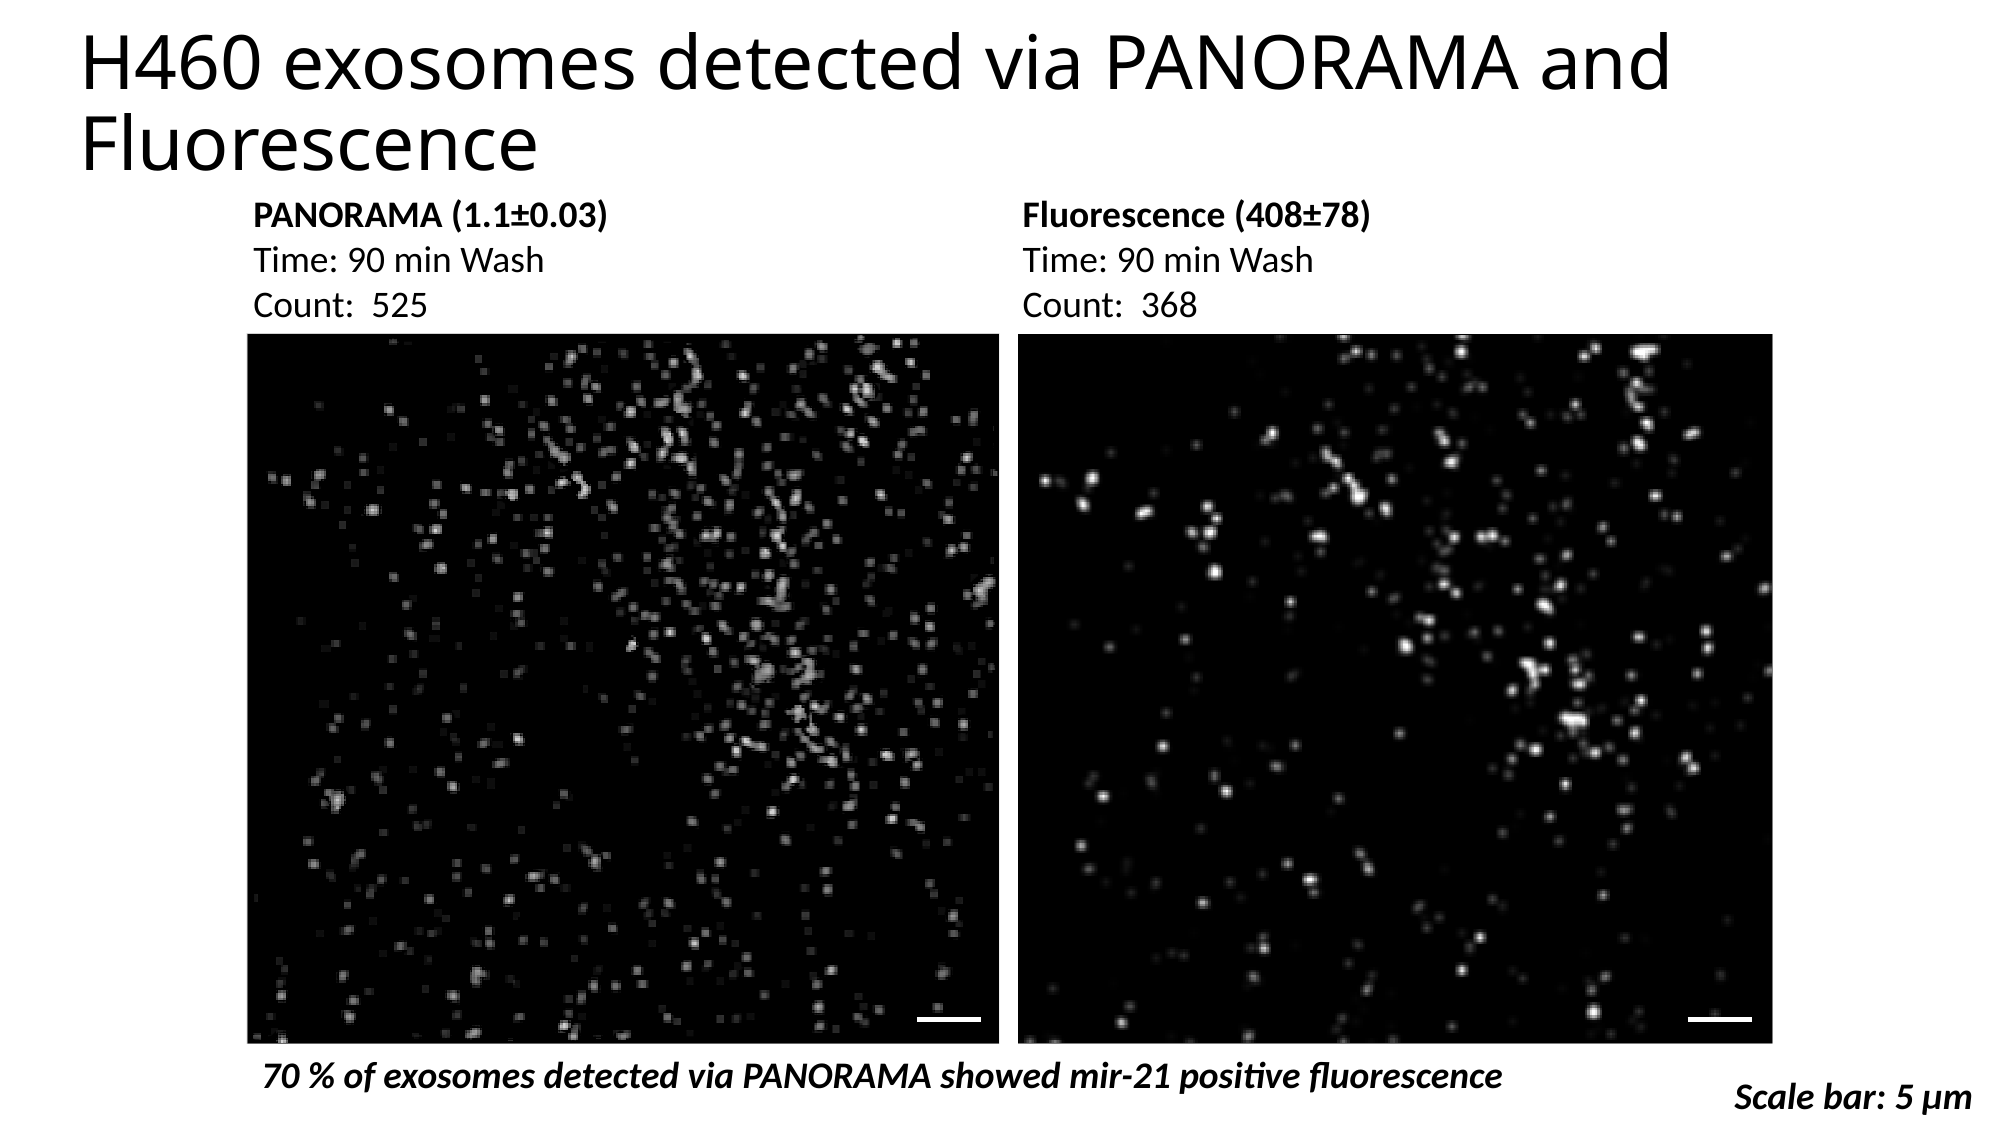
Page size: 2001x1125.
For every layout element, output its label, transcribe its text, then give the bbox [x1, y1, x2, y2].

text_box Fluorescence (408±78) Time: 90 min Wash Count: 368 [1008, 183, 1404, 378]
text_box 70 % of exosomes detected via PANORAMA showed mir-21 positive fluorescence [246, 1043, 1575, 1104]
picture [1017, 333, 1774, 1044]
title H460 exosomes detected via PANORAMA and Fluorescence [64, 0, 1971, 215]
picture [246, 333, 1000, 1044]
text_box Scale bar: 5 µm [1719, 1064, 2000, 1125]
text_box PANORAMA (1.1±0.03) Time: 90 min Wash Count: 525 [238, 183, 634, 378]
